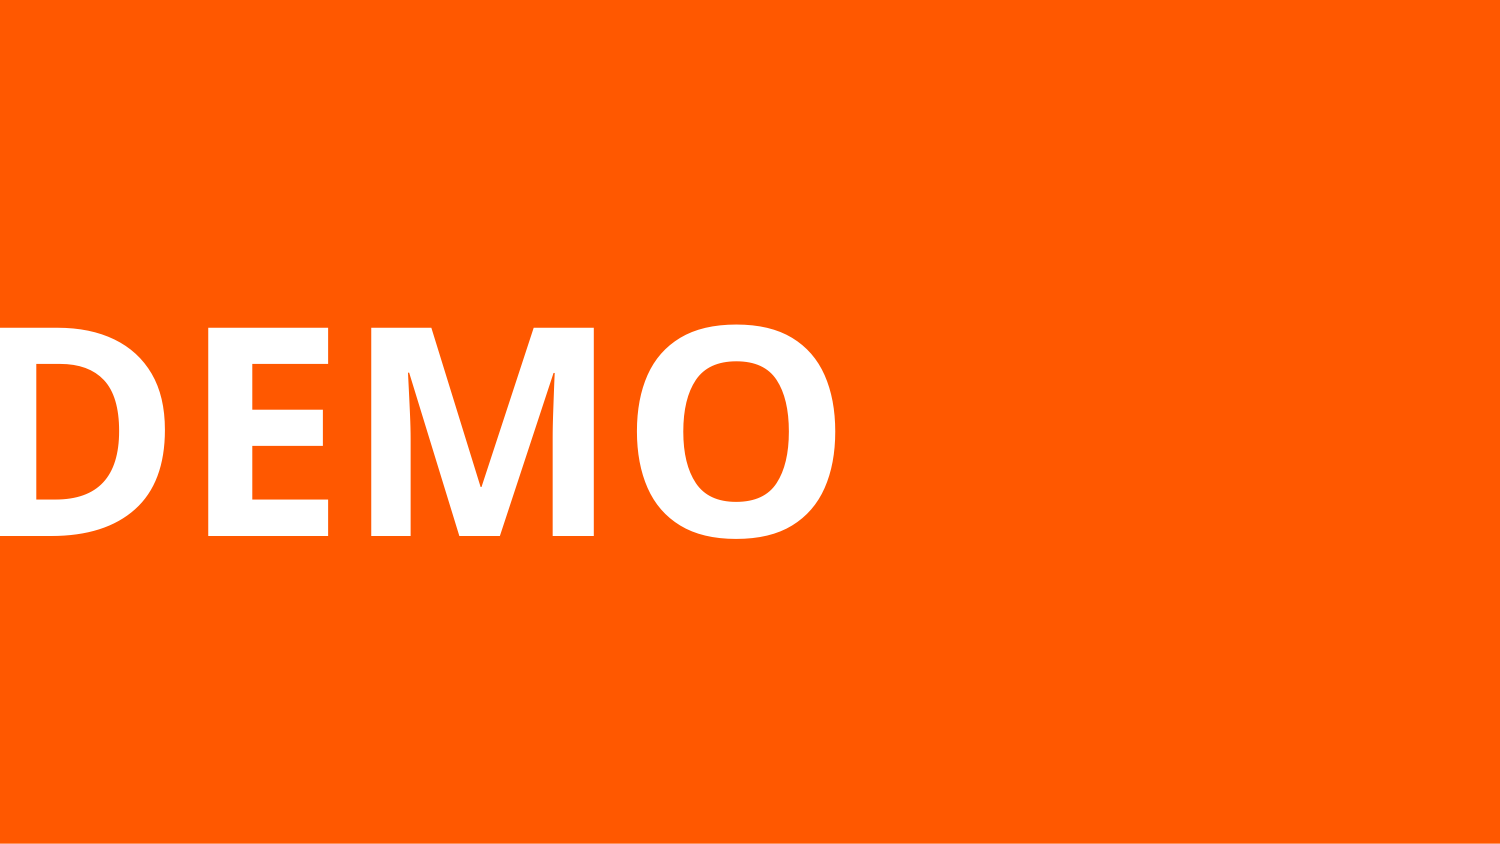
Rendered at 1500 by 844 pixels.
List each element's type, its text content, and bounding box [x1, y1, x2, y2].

list DEMO [0, 235, 1500, 605]
